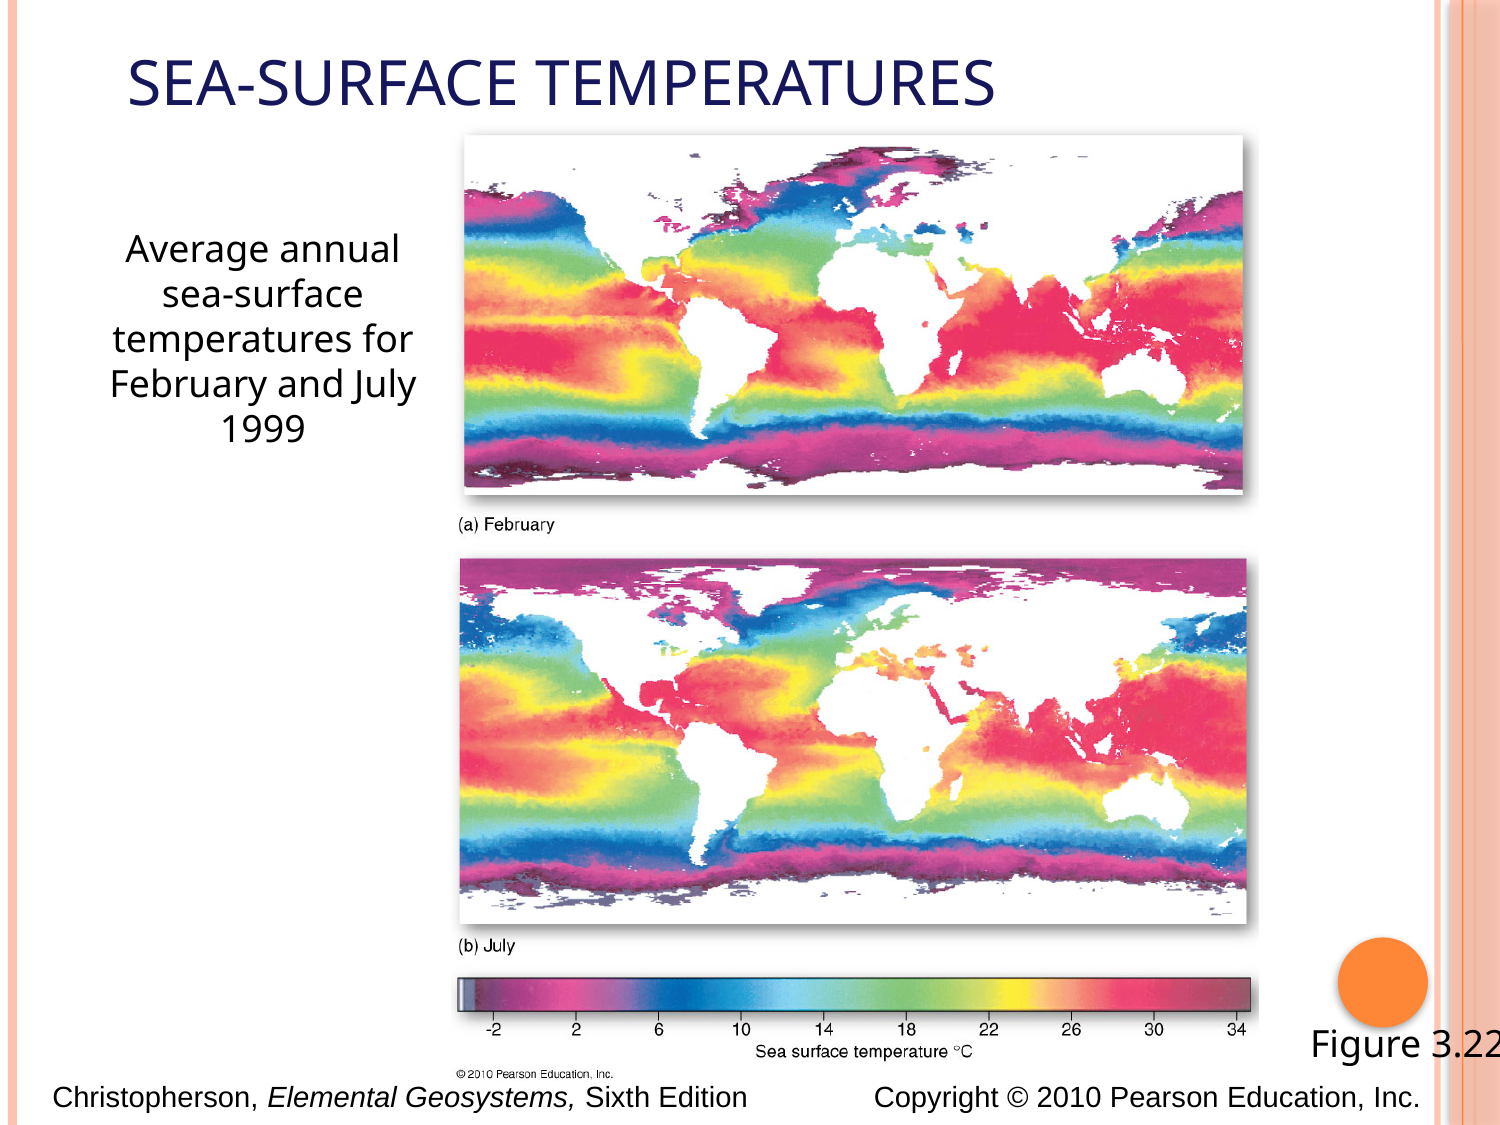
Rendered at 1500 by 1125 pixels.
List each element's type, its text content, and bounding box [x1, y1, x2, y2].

picture [450, 124, 1260, 1088]
text_box Copyright © 2010 Pearson Education, Inc. [854, 1071, 1437, 1113]
text_box Average annual sea-surface temperatures for February and July 1999 [37, 217, 444, 458]
text_box Figure 3.22 [1295, 1012, 1500, 1073]
text_box Christopherson, Elemental Geosystems, Sixth Edition [37, 1071, 849, 1113]
title Sea-Surface Temperatures [112, 0, 1388, 125]
